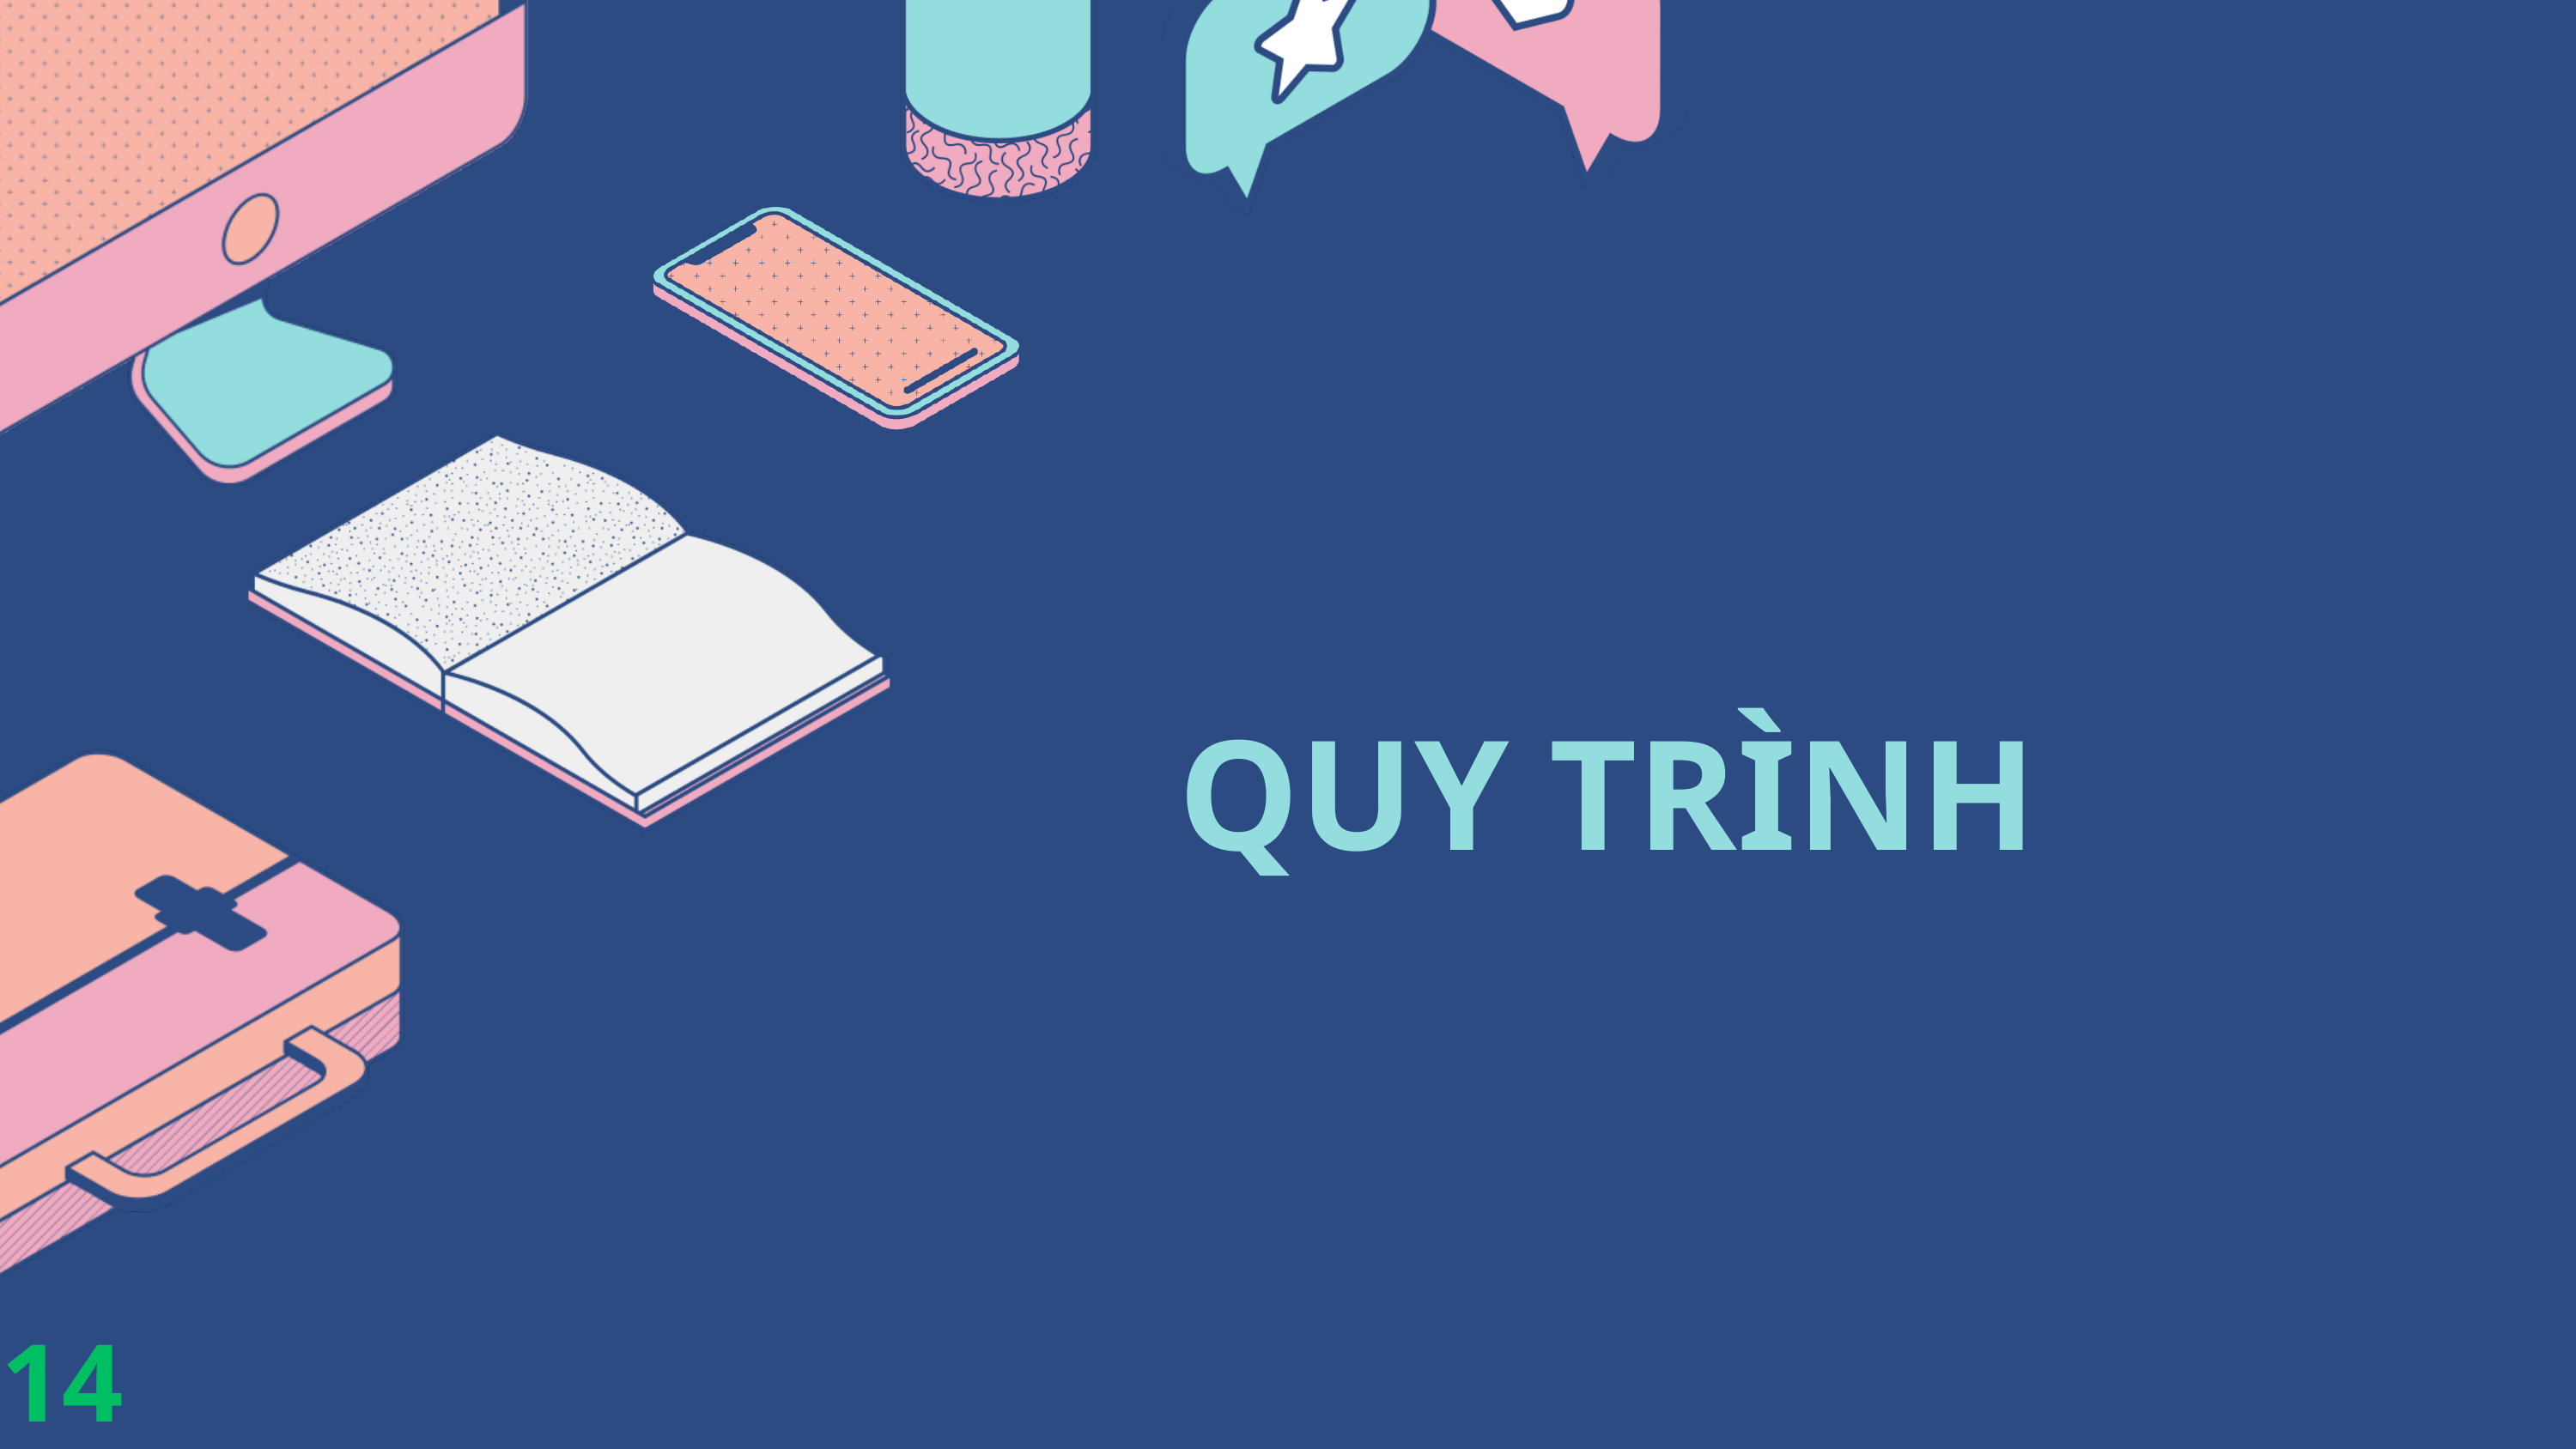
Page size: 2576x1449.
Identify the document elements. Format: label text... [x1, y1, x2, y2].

text_box QUY TRÌNH [784, 714, 2432, 881]
text_box [0, 749, 406, 1329]
text_box [1161, 0, 1689, 217]
text_box [0, 0, 529, 487]
text_box [245, 432, 894, 833]
text_box [893, 0, 1103, 203]
text_box 14 [0, 1323, 125, 1444]
text_box [649, 203, 1023, 433]
